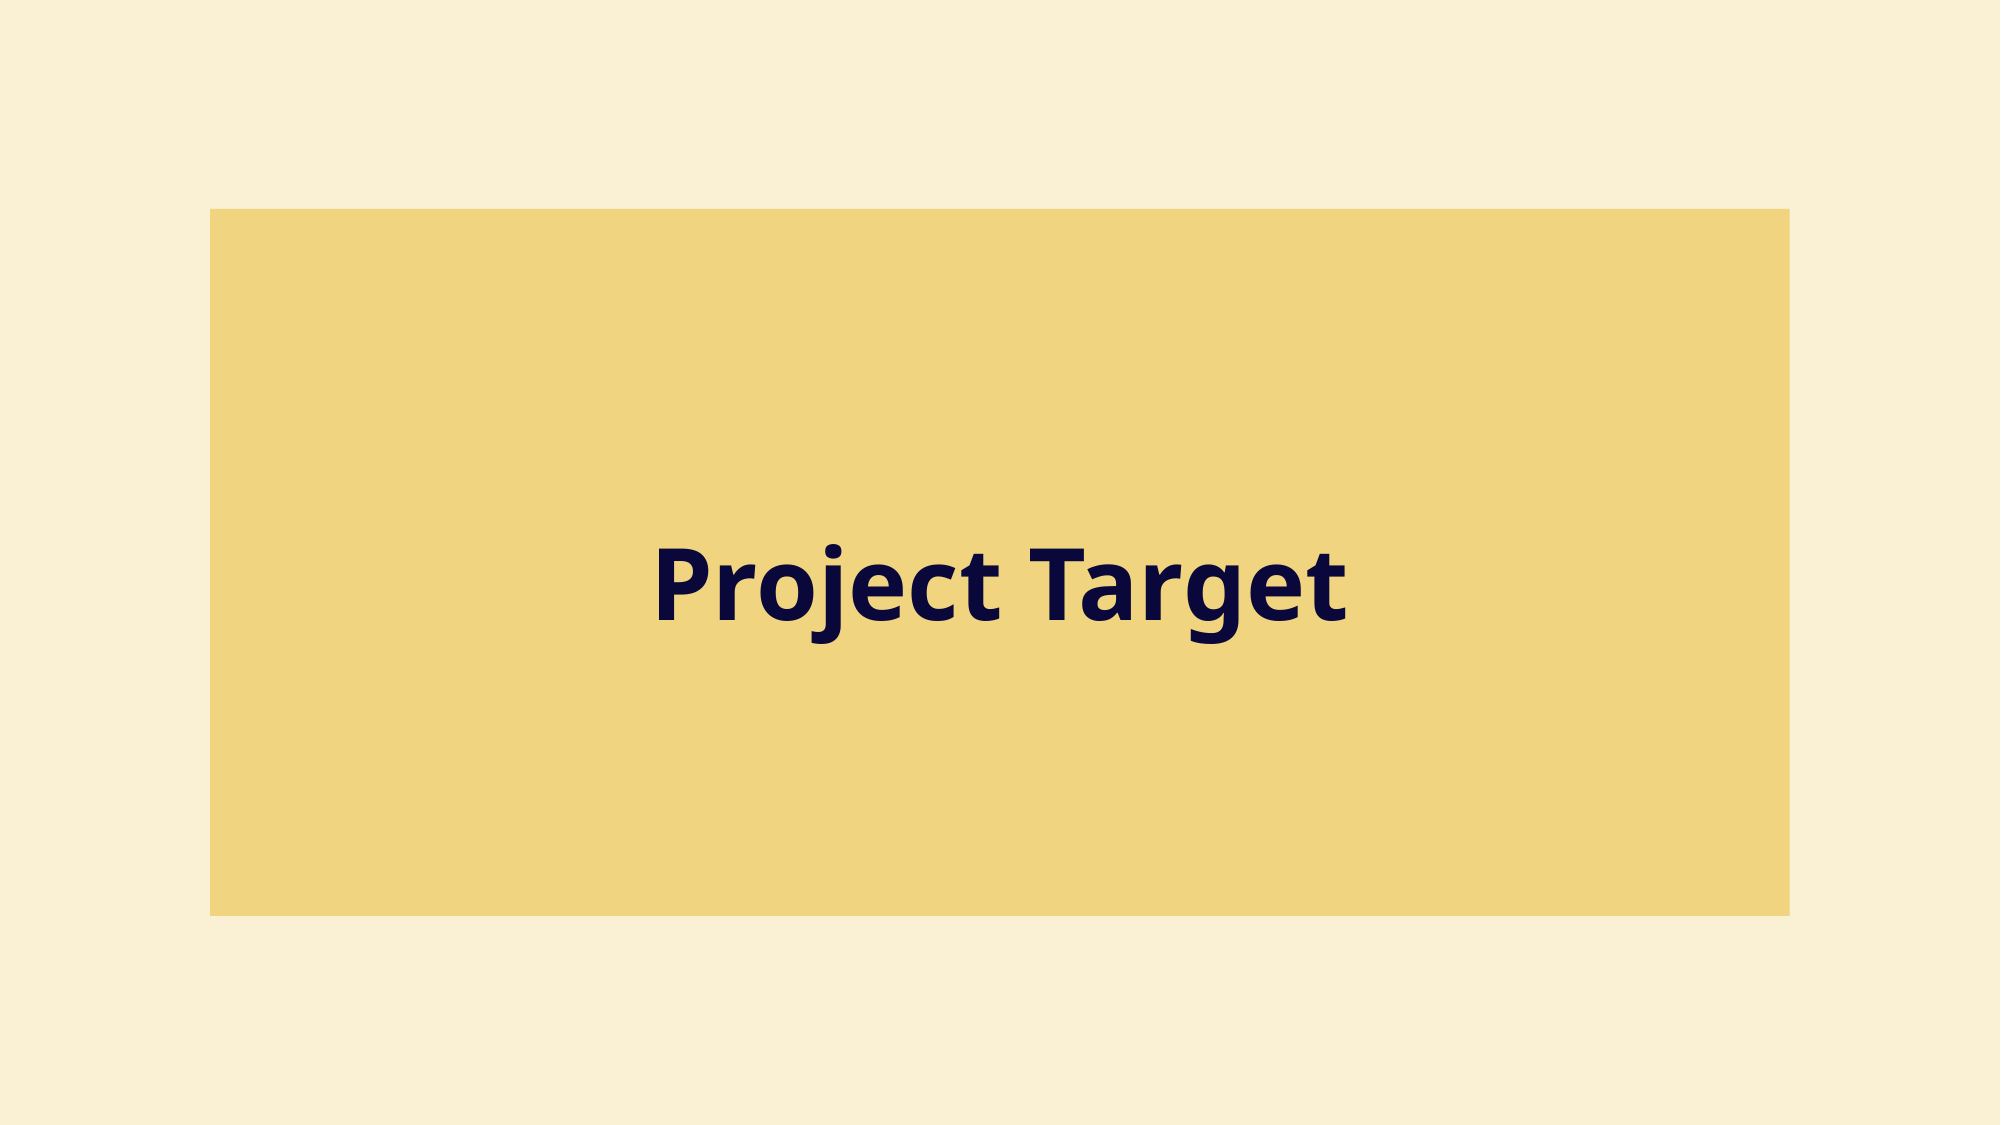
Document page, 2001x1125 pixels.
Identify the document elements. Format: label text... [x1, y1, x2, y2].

title Project Target [210, 272, 1790, 648]
